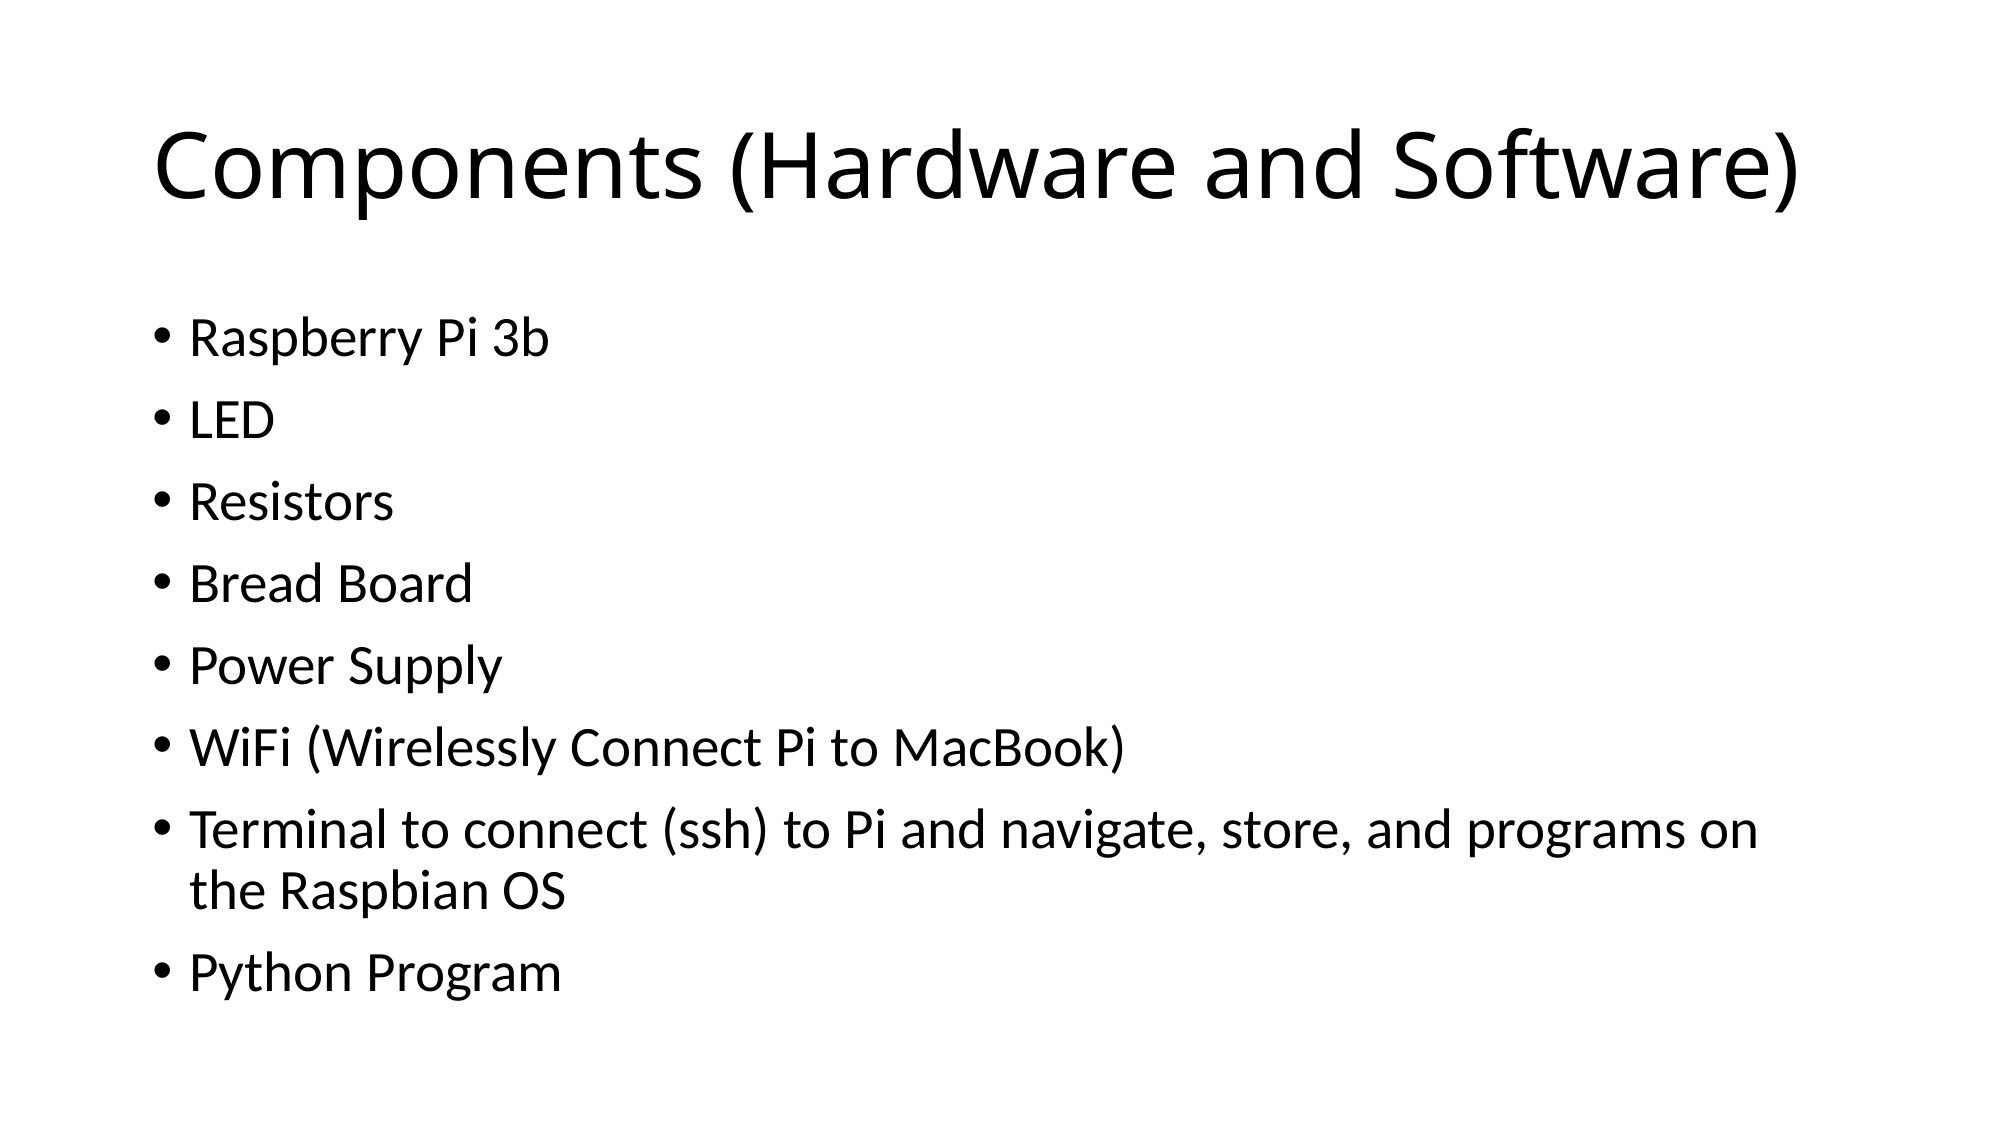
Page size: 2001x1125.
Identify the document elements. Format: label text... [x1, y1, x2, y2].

list Raspberry Pi 3b LED Resistors Bread Board Power Supply WiFi (Wirelessly Connect Pi to MacBook) Terminal to connect (ssh) to Pi and navigate, store, and programs on the Raspbian OS Python Program [137, 299, 1863, 1014]
title Components (Hardware and Software) [137, 59, 1863, 278]
